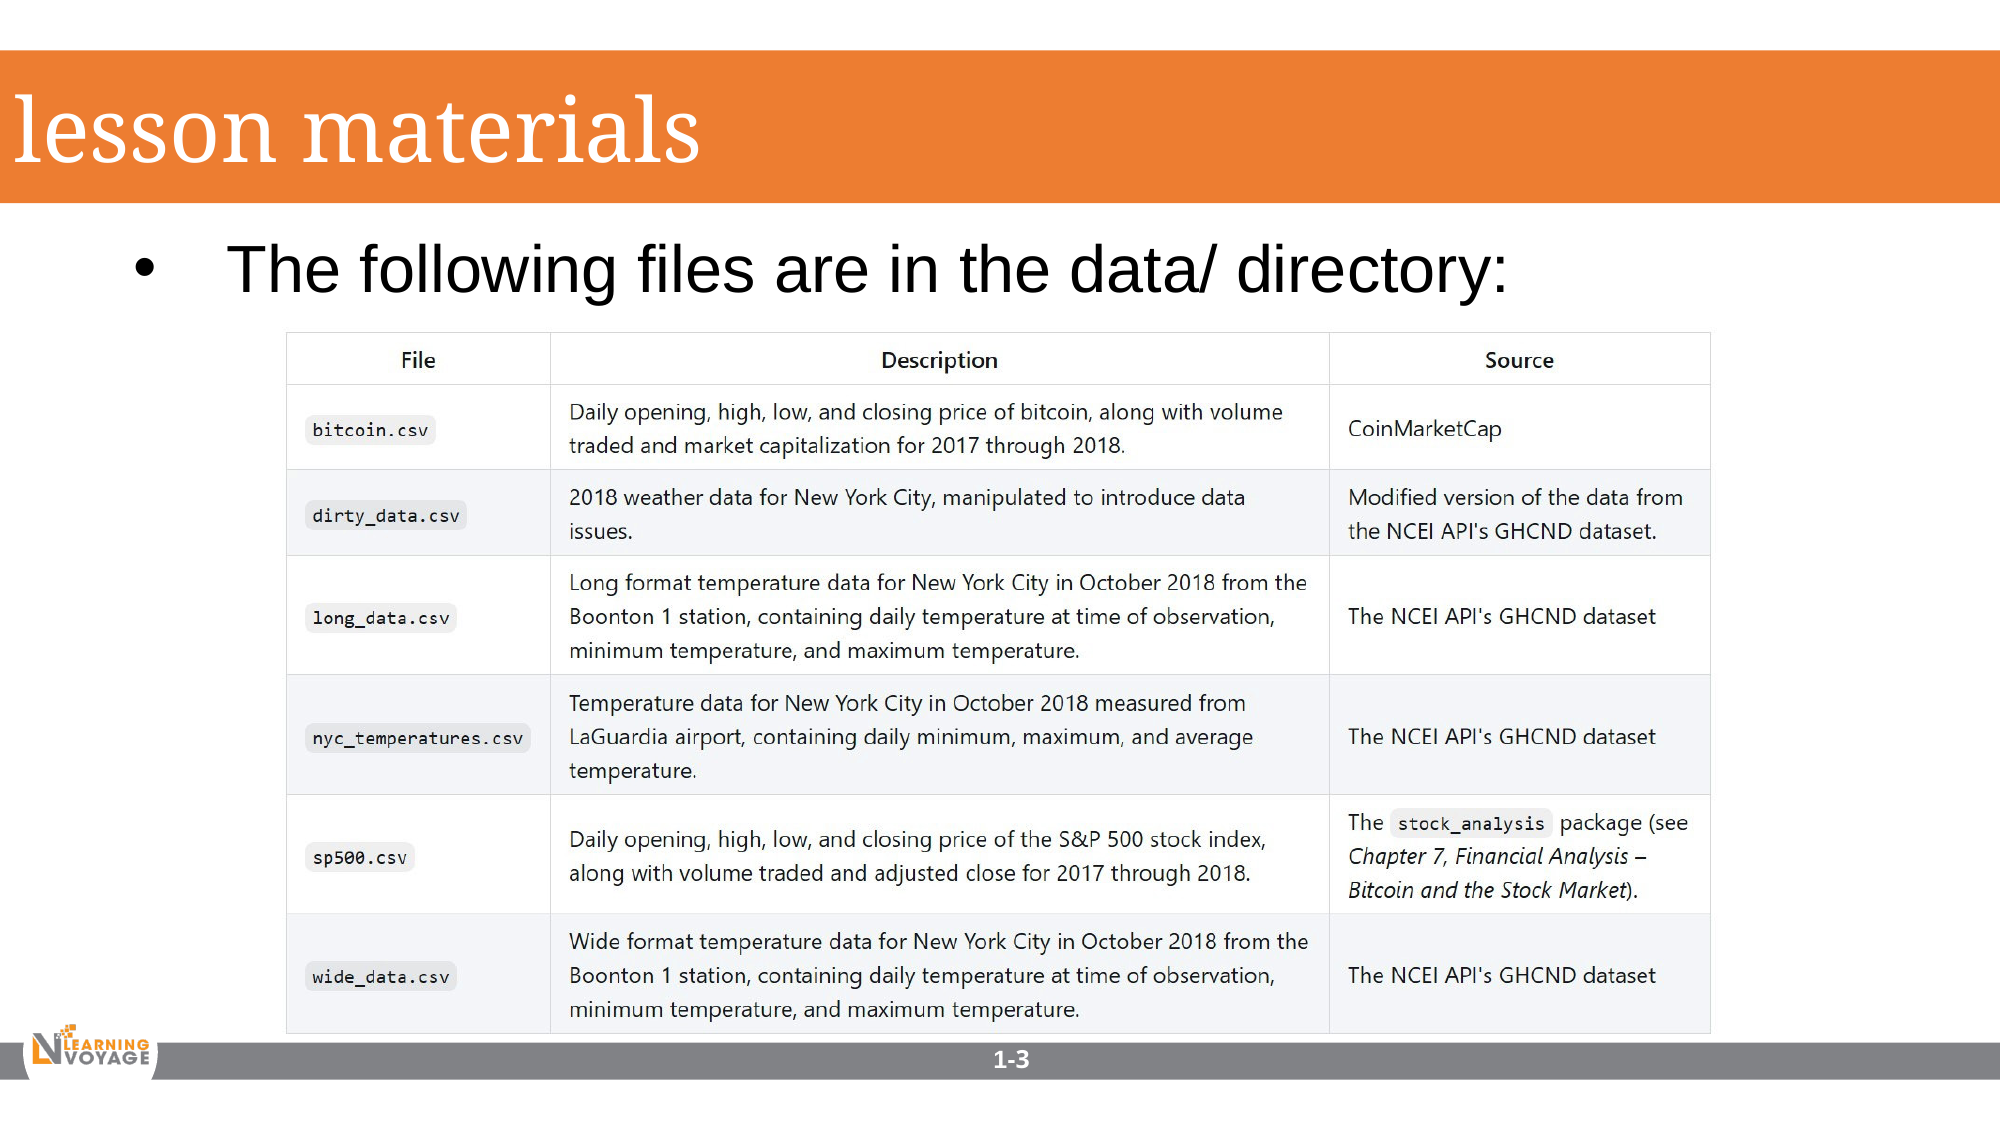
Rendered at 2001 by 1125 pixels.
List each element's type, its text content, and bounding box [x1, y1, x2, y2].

text_box lesson materials [0, 49, 2000, 204]
text_box The following files are in the data/ directory: [133, 223, 1795, 307]
picture [282, 327, 1718, 1037]
picture [0, 942, 192, 1125]
slide_number 1-3 [923, 1037, 1045, 1095]
